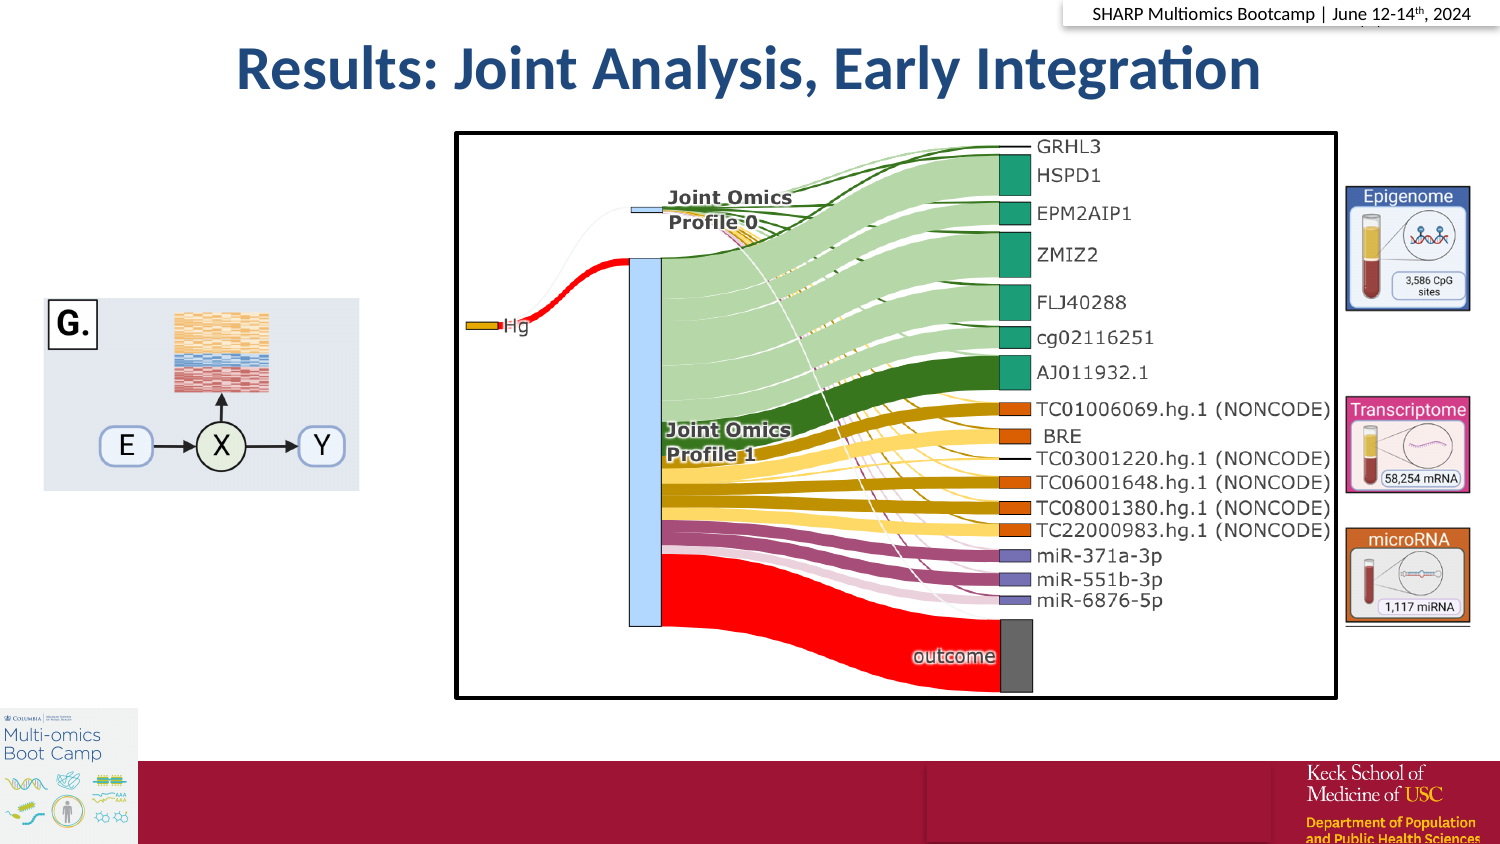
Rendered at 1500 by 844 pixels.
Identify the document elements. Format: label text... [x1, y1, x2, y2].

title Results: Joint Analysis, Early Integration [109, 19, 1391, 108]
picture [926, 760, 1328, 844]
picture [458, 134, 1334, 696]
picture [43, 298, 360, 491]
picture [1344, 525, 1474, 628]
picture [1344, 394, 1474, 496]
picture [1344, 182, 1474, 314]
picture [0, 708, 138, 844]
